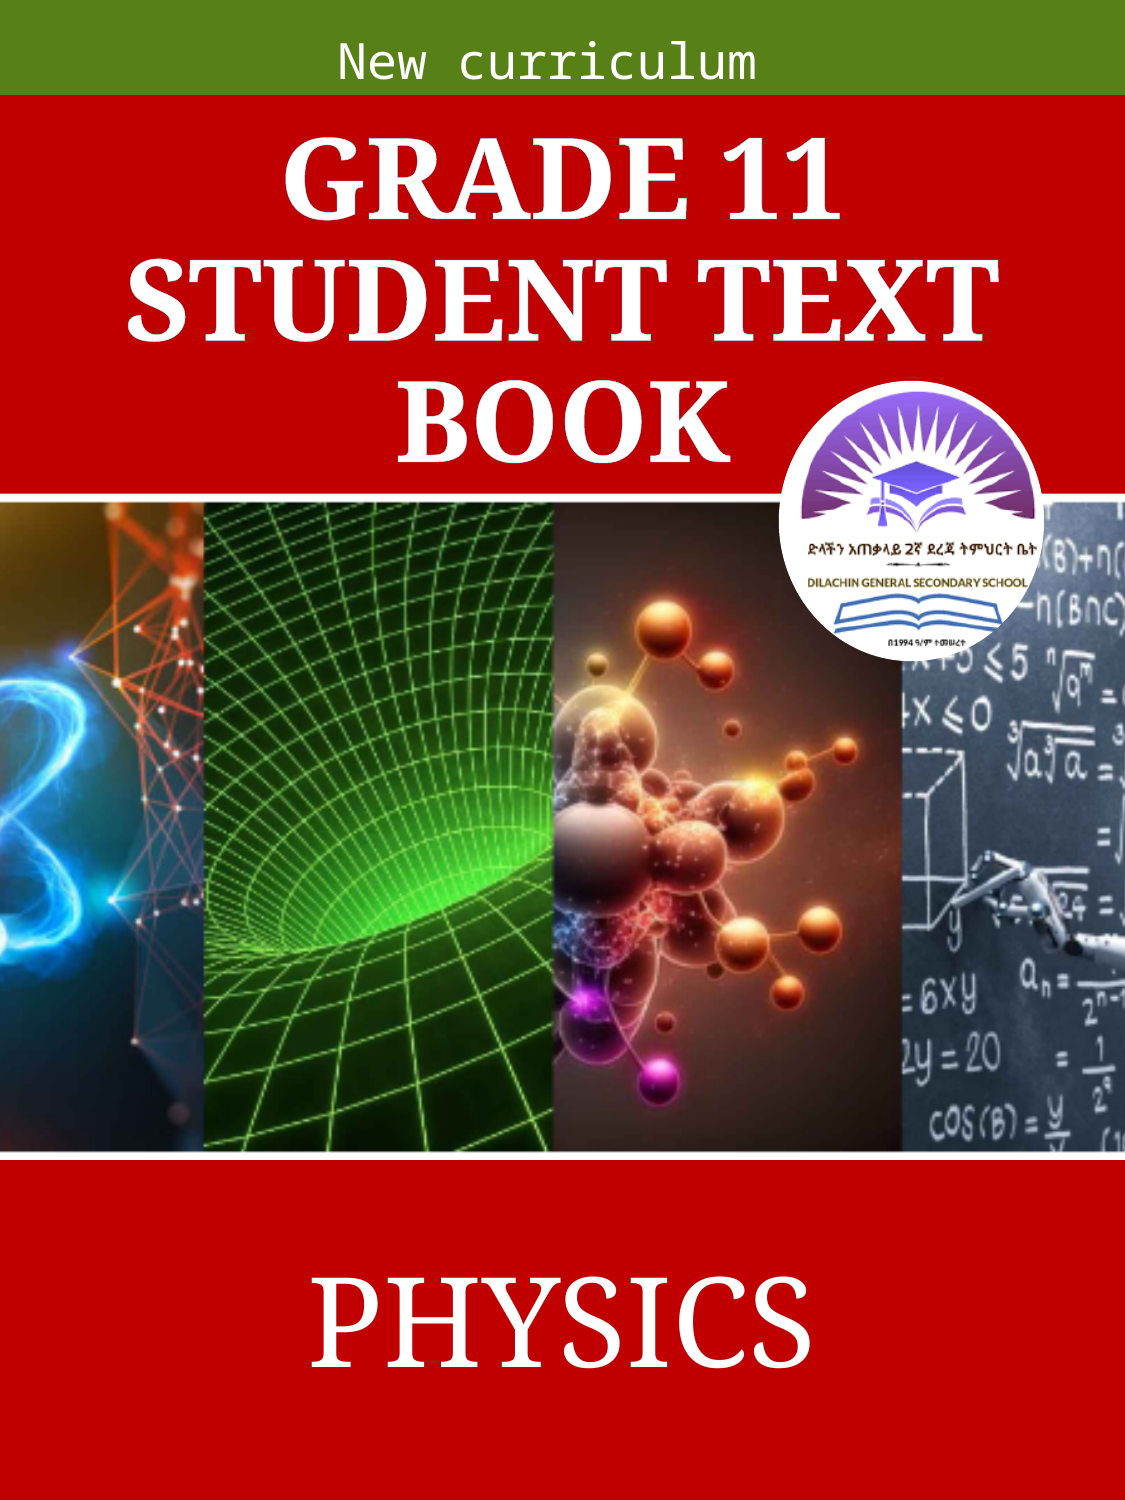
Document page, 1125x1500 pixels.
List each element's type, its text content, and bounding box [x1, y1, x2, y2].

text_box [779, 379, 1044, 498]
list PHYSICS [0, 1160, 1125, 1500]
title GRADE 11 STUDENT TEXT BOOK [0, 95, 1125, 494]
subtitle New curriculum [0, 0, 1125, 95]
picture [0, 498, 1125, 1160]
